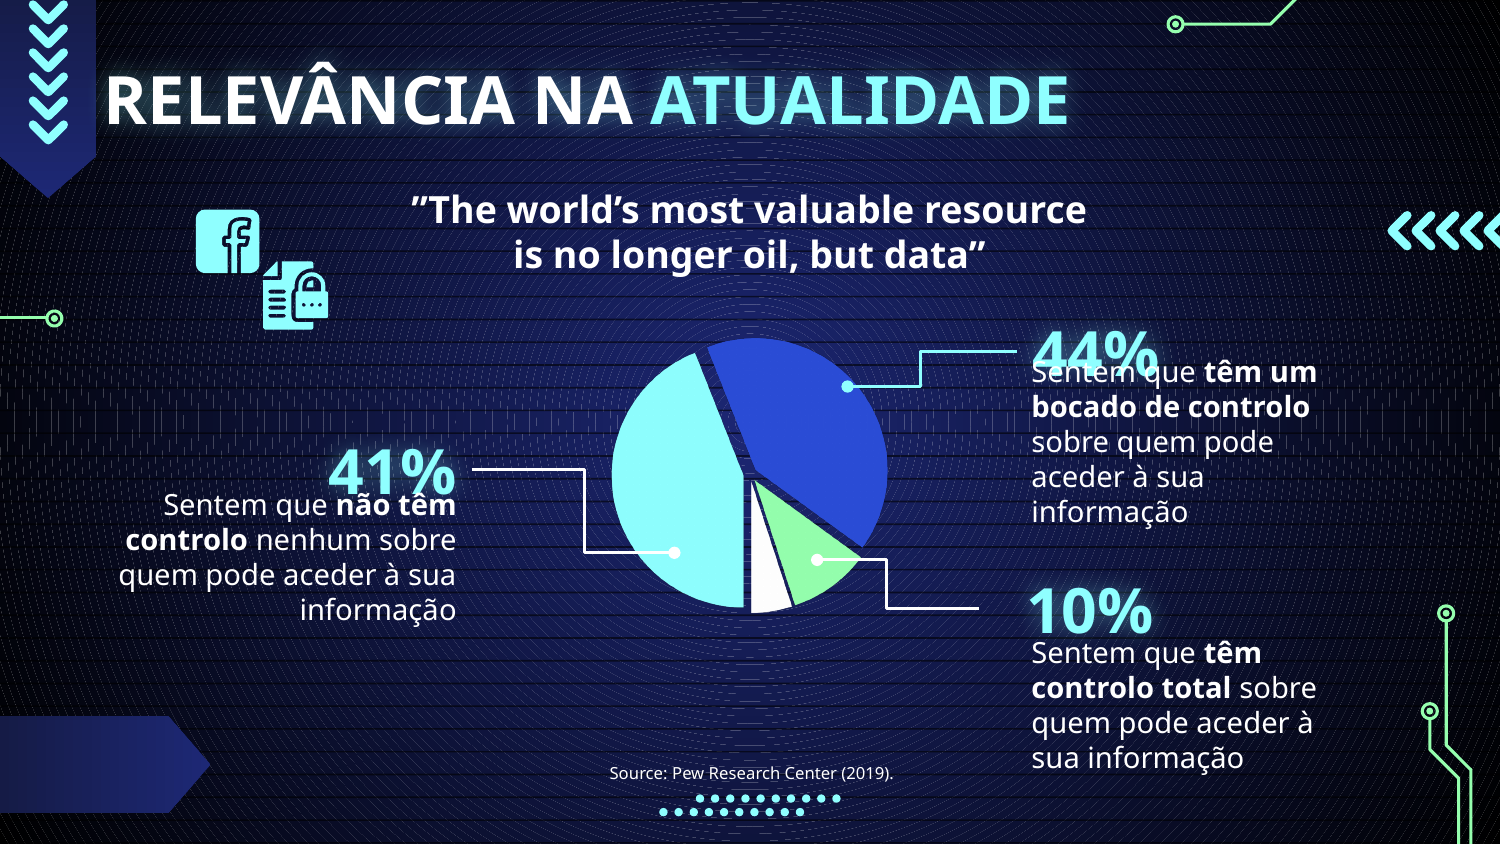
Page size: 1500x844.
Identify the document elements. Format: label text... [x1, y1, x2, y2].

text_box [978, 578, 1340, 758]
text_box ”The world’s most valuable resource is no longer oil, but data” [285, 180, 1214, 282]
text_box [847, 350, 1018, 387]
title RELEVÂNCIA NA ATUALIDADE [0, 50, 1221, 145]
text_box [658, 794, 841, 817]
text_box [262, 261, 329, 330]
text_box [471, 469, 675, 553]
picture [577, 327, 922, 622]
text_box Source: Pew Research Center (2019). [578, 757, 926, 789]
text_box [1016, 320, 1379, 483]
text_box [195, 209, 260, 274]
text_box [67, 440, 472, 624]
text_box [816, 559, 979, 609]
